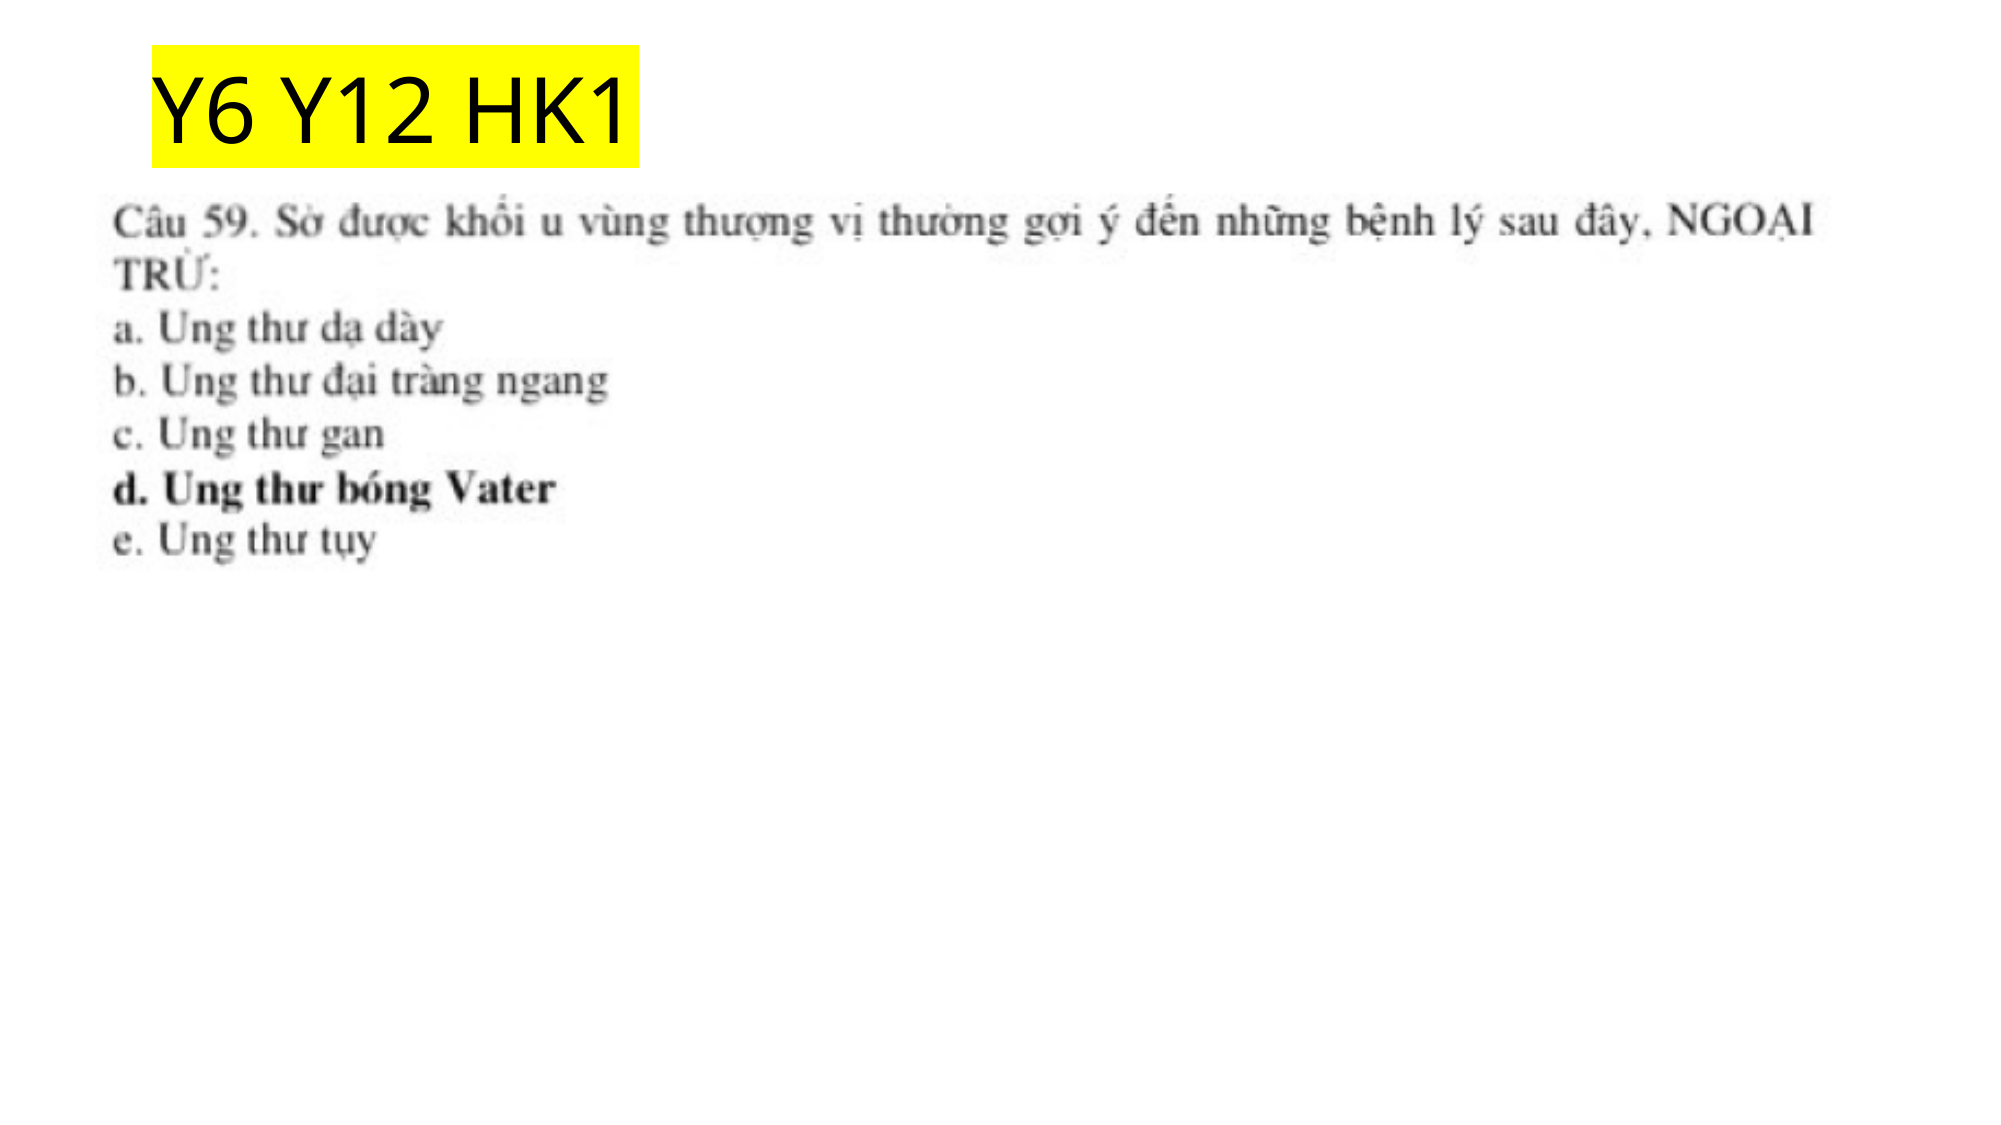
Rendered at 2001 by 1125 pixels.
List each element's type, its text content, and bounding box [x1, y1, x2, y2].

title Y6 Y12 HK1 [137, 59, 1863, 168]
picture [68, 168, 1931, 578]
